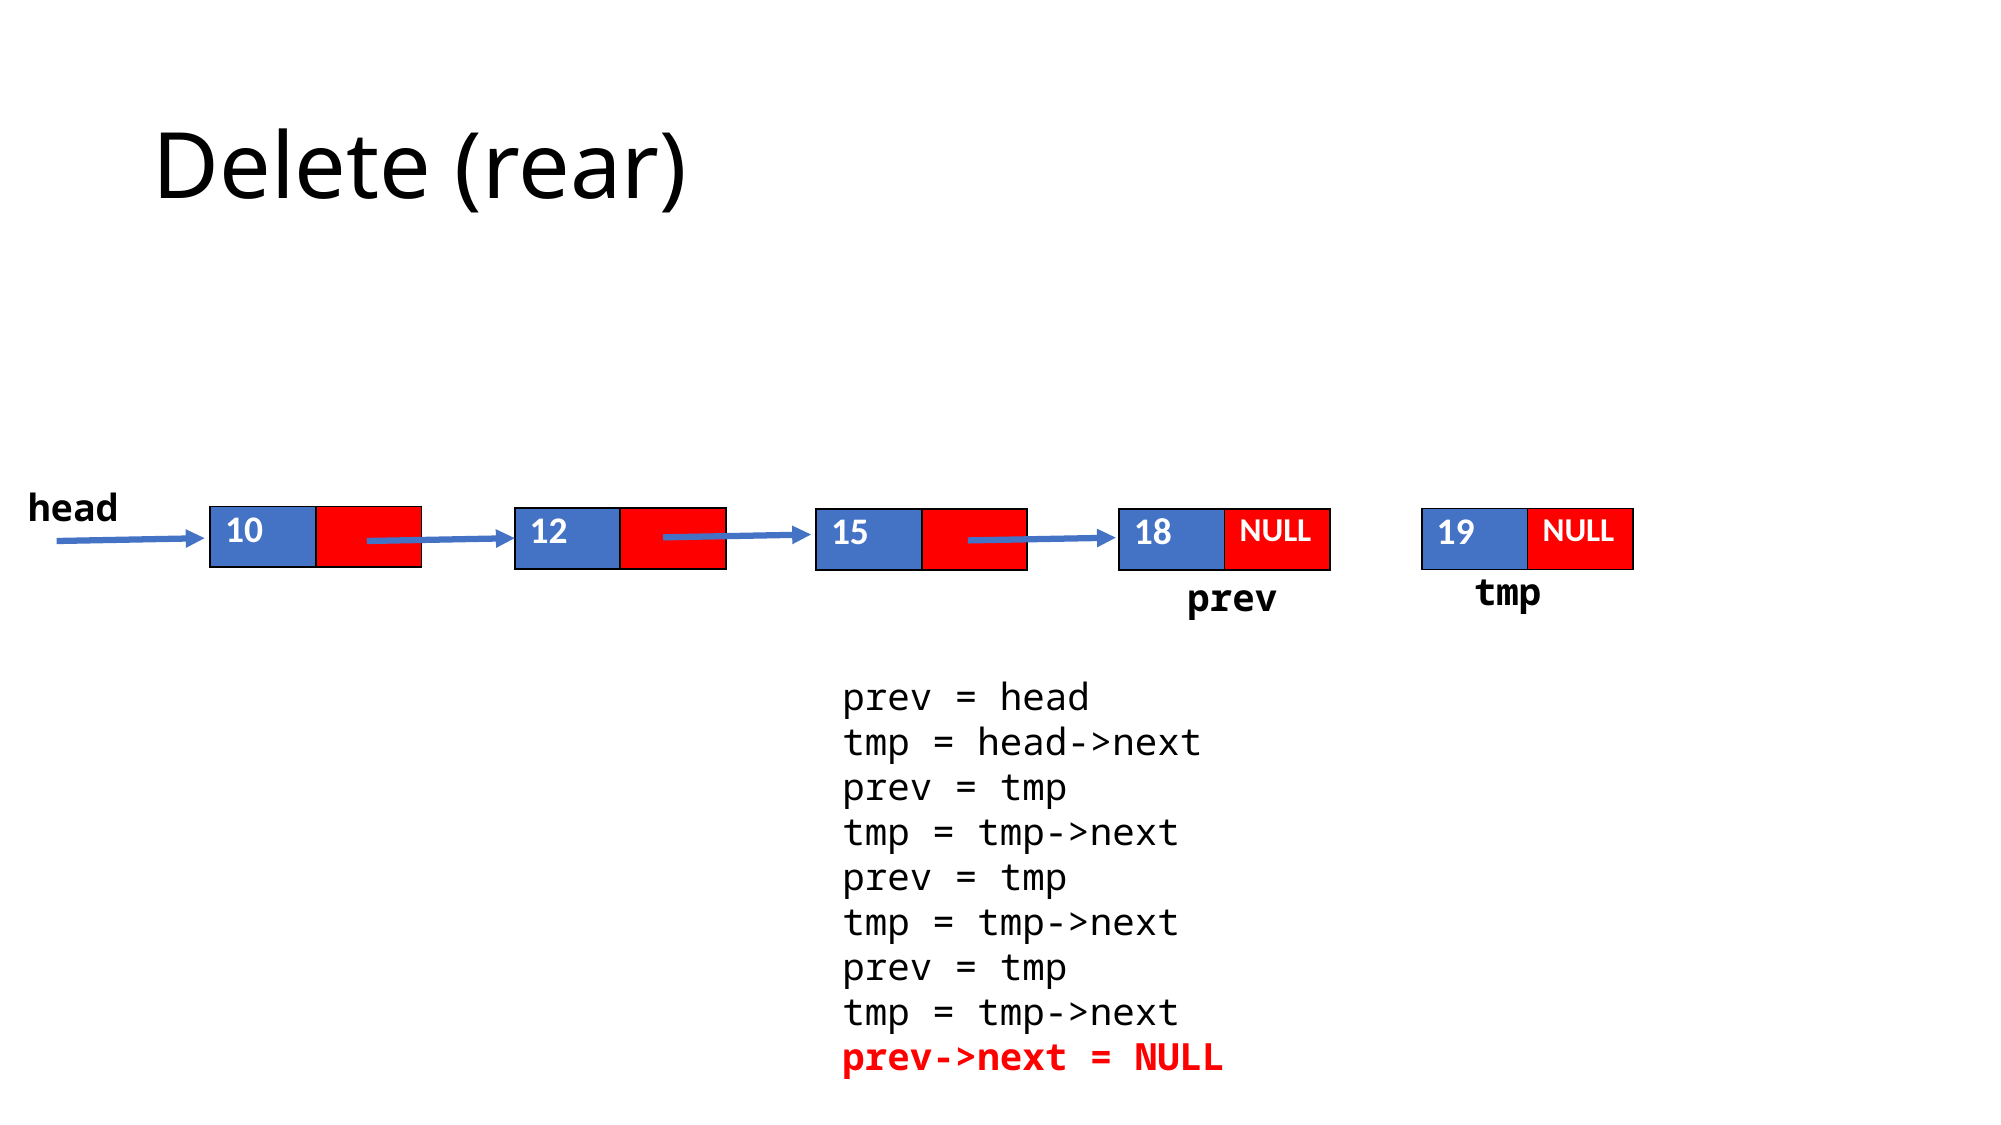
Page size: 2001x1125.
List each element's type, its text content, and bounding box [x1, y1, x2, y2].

text_box tmp [1459, 560, 1681, 621]
table_header 10 [211, 507, 315, 566]
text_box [663, 534, 811, 538]
table_header 18 [1120, 510, 1224, 569]
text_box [967, 537, 1116, 541]
table_header NULL [1225, 510, 1329, 566]
text_box prev = head tmp = head->next prev = tmp tmp = tmp->next prev = tmp tmp = tmp->next prev = tmp tmp = tmp->next prev->next = NULL [827, 665, 1332, 1086]
table_header [621, 509, 725, 568]
table_header 12 [516, 509, 619, 568]
table_header [923, 510, 1026, 569]
table_header 19 [1423, 509, 1527, 569]
table_header [317, 507, 421, 566]
table_header NULL [1528, 509, 1632, 560]
title Delete (rear) [137, 59, 1863, 278]
text_box head [13, 476, 235, 537]
table_header 15 [817, 510, 921, 569]
text_box prev [1172, 566, 1394, 627]
